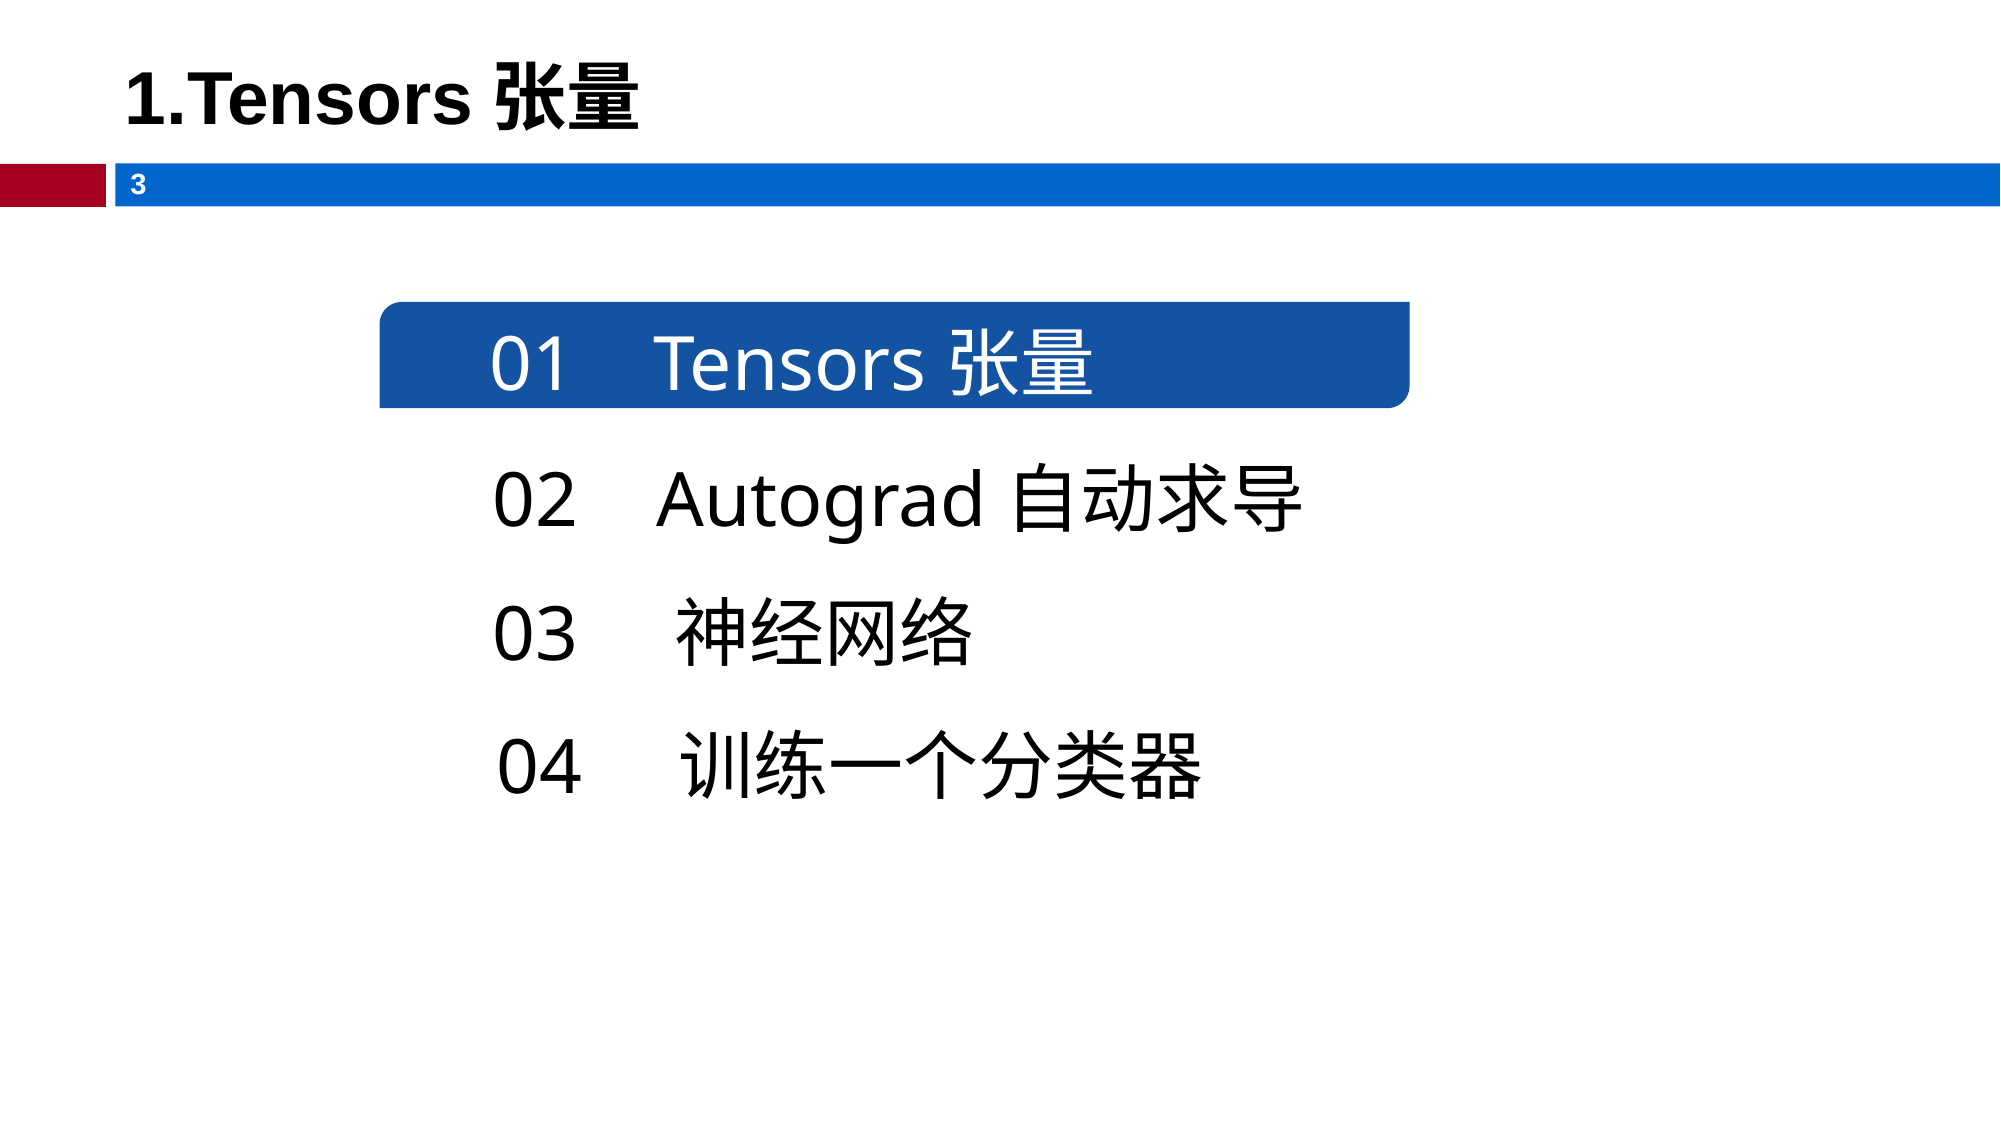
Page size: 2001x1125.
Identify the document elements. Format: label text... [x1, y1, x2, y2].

title 1.Tensors张量 [109, 38, 2000, 150]
text_box 01 Tensors张量 [489, 315, 1123, 406]
text_box [377, 299, 1412, 411]
text_box 03 神经网络 [492, 585, 1526, 676]
text_box 04 训练一个分类器 [496, 718, 1440, 809]
text_box 02 Autograd自动求导 [492, 451, 1325, 542]
